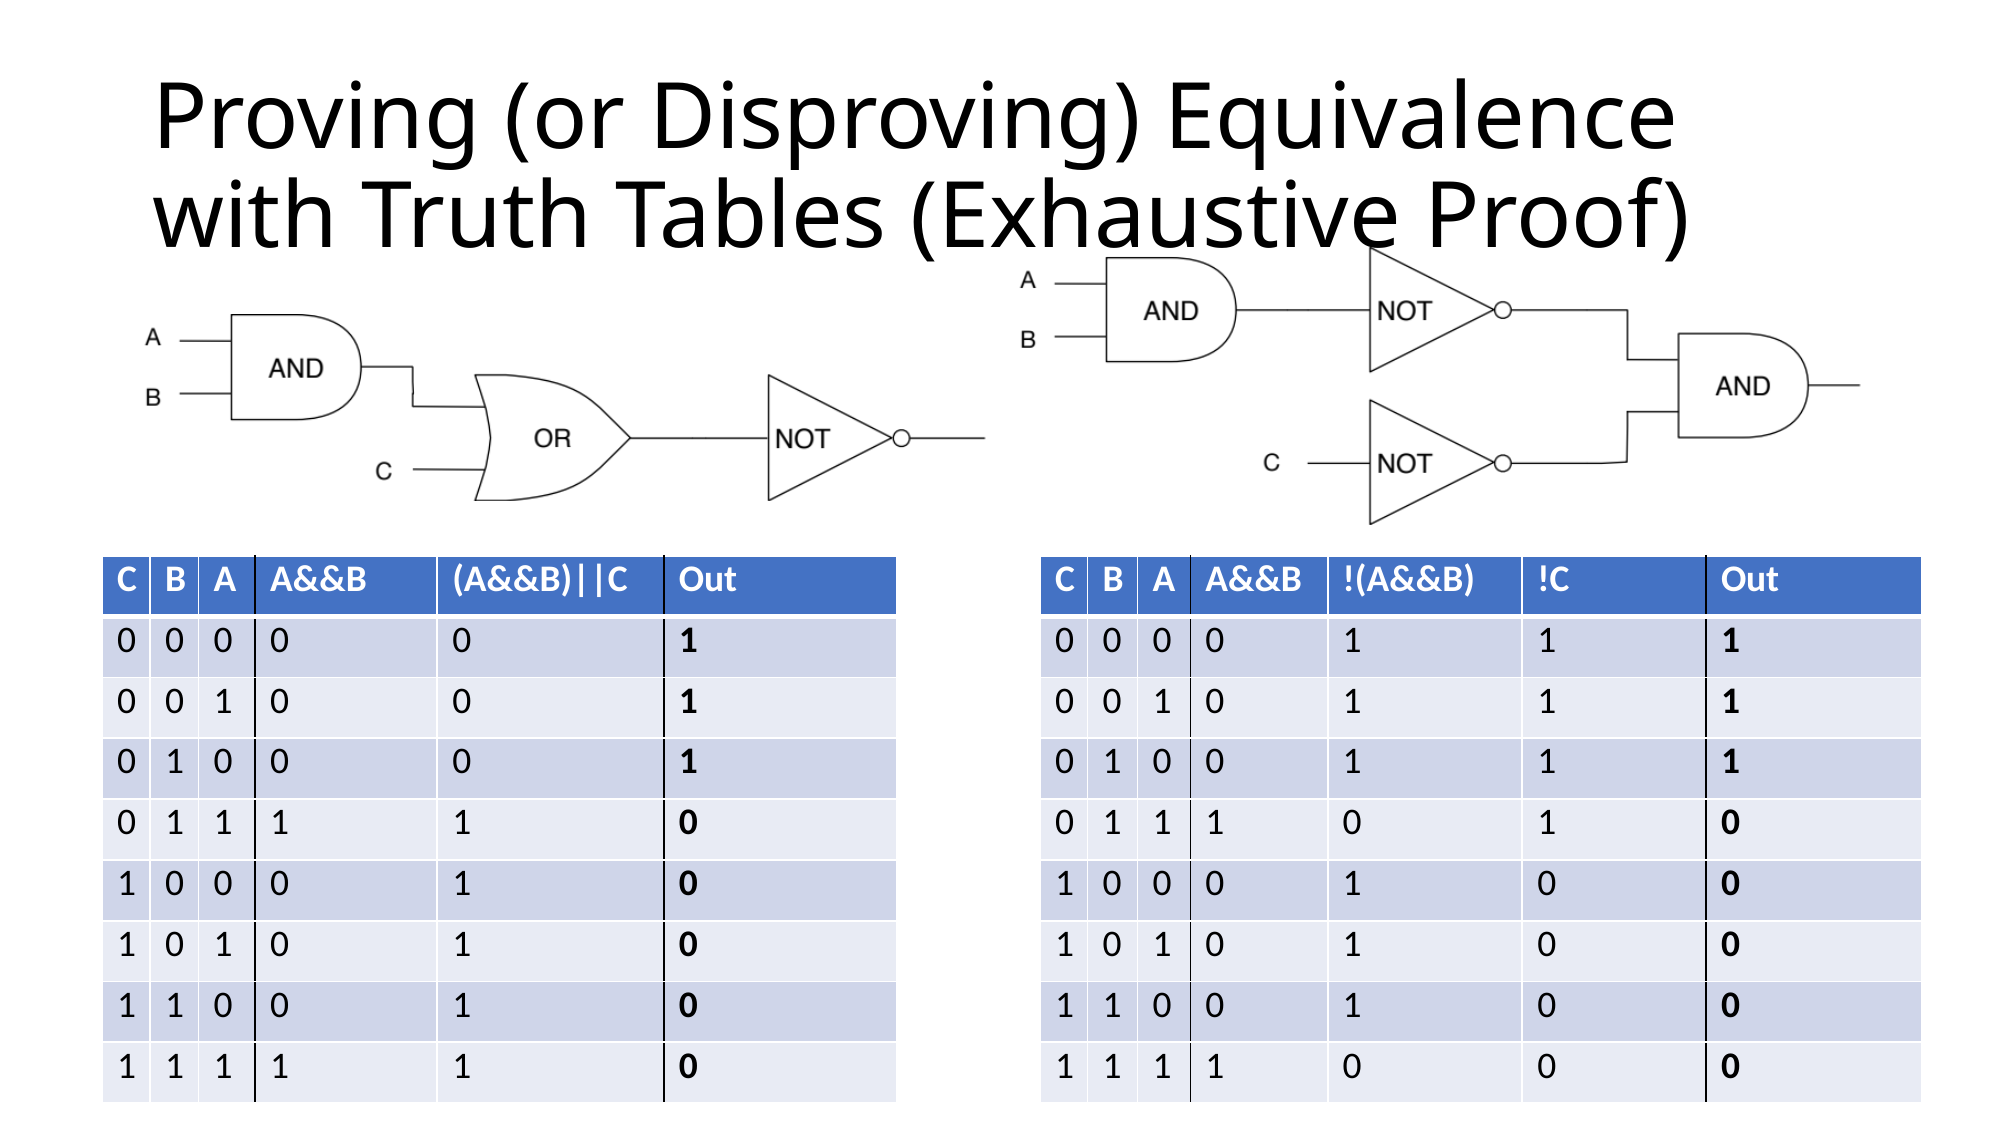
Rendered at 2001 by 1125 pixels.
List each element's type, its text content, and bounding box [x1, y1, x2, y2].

table_cell 0 [665, 800, 896, 859]
table_header Out [665, 557, 896, 614]
table_cell 1 [103, 922, 149, 981]
table_cell 0 [1088, 619, 1137, 677]
table_cell 1 [1329, 982, 1521, 1041]
table_cell 1 [1329, 922, 1521, 981]
table_cell 1 [151, 739, 198, 798]
table_cell 1 [1041, 982, 1087, 1041]
table_cell 1 [438, 800, 663, 859]
table_cell 0 [1138, 739, 1190, 798]
table_cell 0 [1041, 678, 1087, 737]
table_cell 1 [1088, 739, 1137, 798]
table_cell 0 [103, 739, 149, 798]
table_header Out [1707, 557, 1921, 614]
table_cell 1 [1523, 739, 1705, 798]
table_cell 1 [1191, 1043, 1327, 1102]
table_header A [199, 557, 254, 614]
table_cell 0 [1138, 861, 1190, 920]
table_cell 0 [103, 619, 149, 677]
table_cell 1 [1707, 678, 1921, 737]
table_cell 0 [256, 619, 436, 677]
table_cell 0 [1138, 619, 1190, 677]
table_cell 0 [1088, 678, 1137, 737]
table_cell 1 [1138, 1043, 1190, 1102]
table_cell 1 [665, 678, 896, 737]
table_cell 1 [1329, 619, 1521, 677]
table_cell 1 [1329, 861, 1521, 920]
table_cell 0 [1329, 1043, 1521, 1102]
table_cell 0 [151, 619, 198, 677]
table_cell 0 [151, 861, 198, 920]
table_cell 0 [665, 982, 896, 1041]
table_cell 1 [1138, 678, 1190, 737]
table_cell 0 [1088, 861, 1137, 920]
table_cell 0 [665, 922, 896, 981]
table_cell 0 [1041, 739, 1087, 798]
table_cell 0 [1707, 800, 1921, 859]
table_cell 1 [151, 1043, 198, 1102]
table_cell 1 [1088, 800, 1137, 859]
table_cell 0 [1191, 678, 1327, 737]
table_cell 1 [151, 800, 198, 859]
table_cell 0 [256, 739, 436, 798]
table_cell 0 [256, 982, 436, 1041]
table_cell 1 [199, 678, 254, 737]
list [137, 314, 988, 501]
table_cell 0 [199, 739, 254, 798]
table_cell 1 [1707, 739, 1921, 798]
table_cell 1 [1041, 861, 1087, 920]
table_cell 1 [438, 861, 663, 920]
table_cell 1 [103, 982, 149, 1041]
table_cell 1 [438, 1043, 663, 1102]
table_cell 0 [1191, 619, 1327, 677]
table_cell 0 [438, 678, 663, 737]
table_cell 0 [665, 861, 896, 920]
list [1012, 246, 1863, 525]
table_cell 0 [1523, 1043, 1705, 1102]
table_cell 1 [1523, 619, 1705, 677]
table_cell 1 [665, 739, 896, 798]
table_cell 1 [256, 800, 436, 859]
table_cell 0 [1707, 861, 1921, 920]
table_cell 0 [438, 619, 663, 677]
table_cell 1 [1088, 982, 1137, 1041]
table_cell 0 [1523, 861, 1705, 920]
table_cell 0 [151, 922, 198, 981]
table_cell 0 [199, 619, 254, 677]
table_cell 1 [1191, 800, 1327, 859]
title Proving (or Disproving) Equivalence with Truth Tables (Exhaustive Proof) [137, 59, 1863, 278]
table_cell 0 [103, 678, 149, 737]
table_cell 1 [103, 1043, 149, 1102]
table_cell 1 [1707, 619, 1921, 677]
table_header (A&&B)||C [438, 557, 663, 614]
table_cell 0 [1329, 800, 1521, 859]
table_cell 0 [1707, 1043, 1921, 1102]
table_cell 1 [1329, 678, 1521, 737]
table_cell 1 [256, 1043, 436, 1102]
table_header A&&B [1191, 557, 1327, 614]
table_cell 0 [256, 922, 436, 981]
table_cell 1 [1041, 1043, 1087, 1102]
table_cell 0 [1138, 982, 1190, 1041]
table_cell 1 [1523, 678, 1705, 737]
table_cell 0 [1191, 922, 1327, 981]
table_cell 0 [1191, 982, 1327, 1041]
table_cell 1 [199, 922, 254, 981]
table_cell 0 [1523, 922, 1705, 981]
table_header A&&B [256, 557, 436, 614]
table_cell 1 [1138, 800, 1190, 859]
table_cell 0 [1041, 619, 1087, 677]
table_header B [151, 557, 198, 614]
table_cell 0 [1041, 800, 1087, 859]
table_cell 1 [199, 800, 254, 859]
table_cell 1 [1088, 1043, 1137, 1102]
table_cell 1 [1041, 922, 1087, 981]
table_cell 1 [199, 1043, 254, 1102]
table_header A [1138, 557, 1190, 614]
table_cell 0 [1191, 861, 1327, 920]
table_header !(A&&B) [1329, 557, 1521, 614]
table_cell 1 [103, 861, 149, 920]
table_cell 1 [1523, 800, 1705, 859]
table_cell 0 [438, 739, 663, 798]
table_cell 0 [199, 861, 254, 920]
table_header !C [1523, 557, 1705, 614]
table_cell 0 [103, 800, 149, 859]
table_header B [1088, 557, 1137, 614]
table_header C [1041, 557, 1087, 614]
table_cell 0 [1088, 922, 1137, 981]
table_cell 0 [1707, 982, 1921, 1041]
table_cell 0 [1707, 922, 1921, 981]
table_cell 1 [438, 922, 663, 981]
table_cell 0 [151, 678, 198, 737]
table_cell 0 [1191, 739, 1327, 798]
table_cell 1 [438, 982, 663, 1041]
table_cell 0 [256, 861, 436, 920]
table_cell 0 [256, 678, 436, 737]
table_cell 1 [151, 982, 198, 1041]
table_cell 0 [1523, 982, 1705, 1041]
table_cell 1 [1329, 739, 1521, 798]
table_cell 1 [1138, 922, 1190, 981]
table_cell 1 [665, 619, 896, 677]
table_cell 0 [665, 1043, 896, 1102]
table_cell 0 [199, 982, 254, 1041]
table_header C [103, 557, 149, 614]
